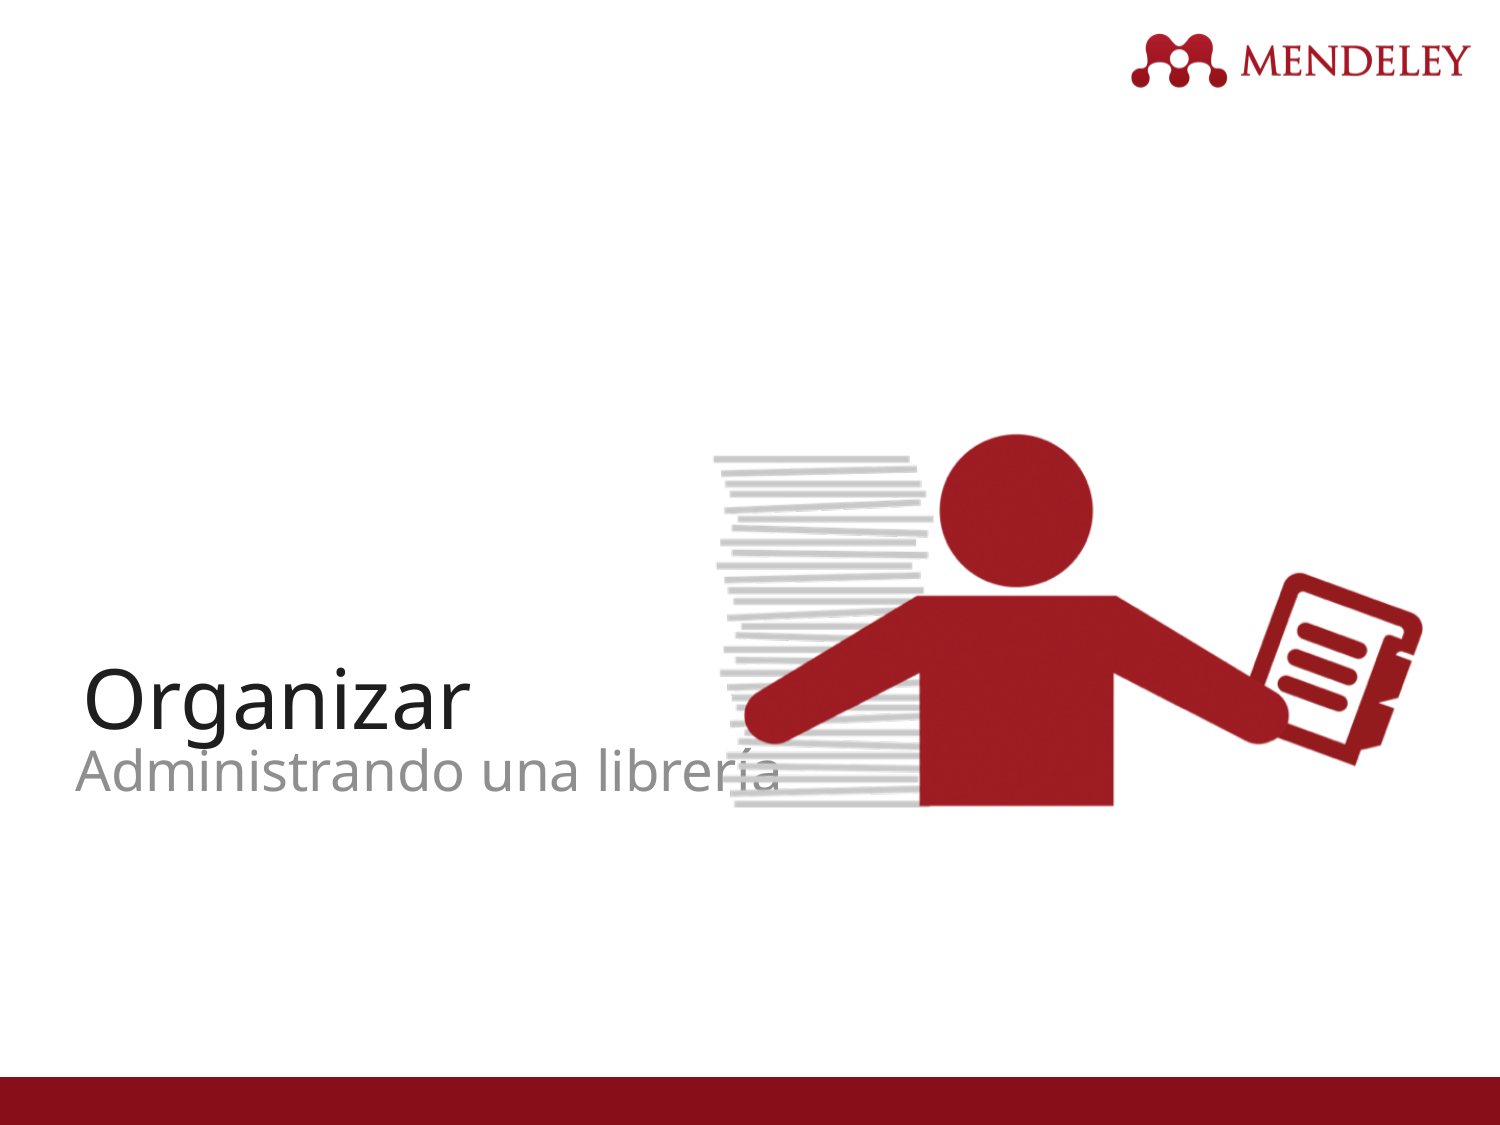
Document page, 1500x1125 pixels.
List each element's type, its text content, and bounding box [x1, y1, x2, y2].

title Organizar [74, 529, 664, 734]
picture [1128, 29, 1476, 99]
list Administrando una librería [74, 734, 1426, 982]
picture [670, 347, 1425, 809]
